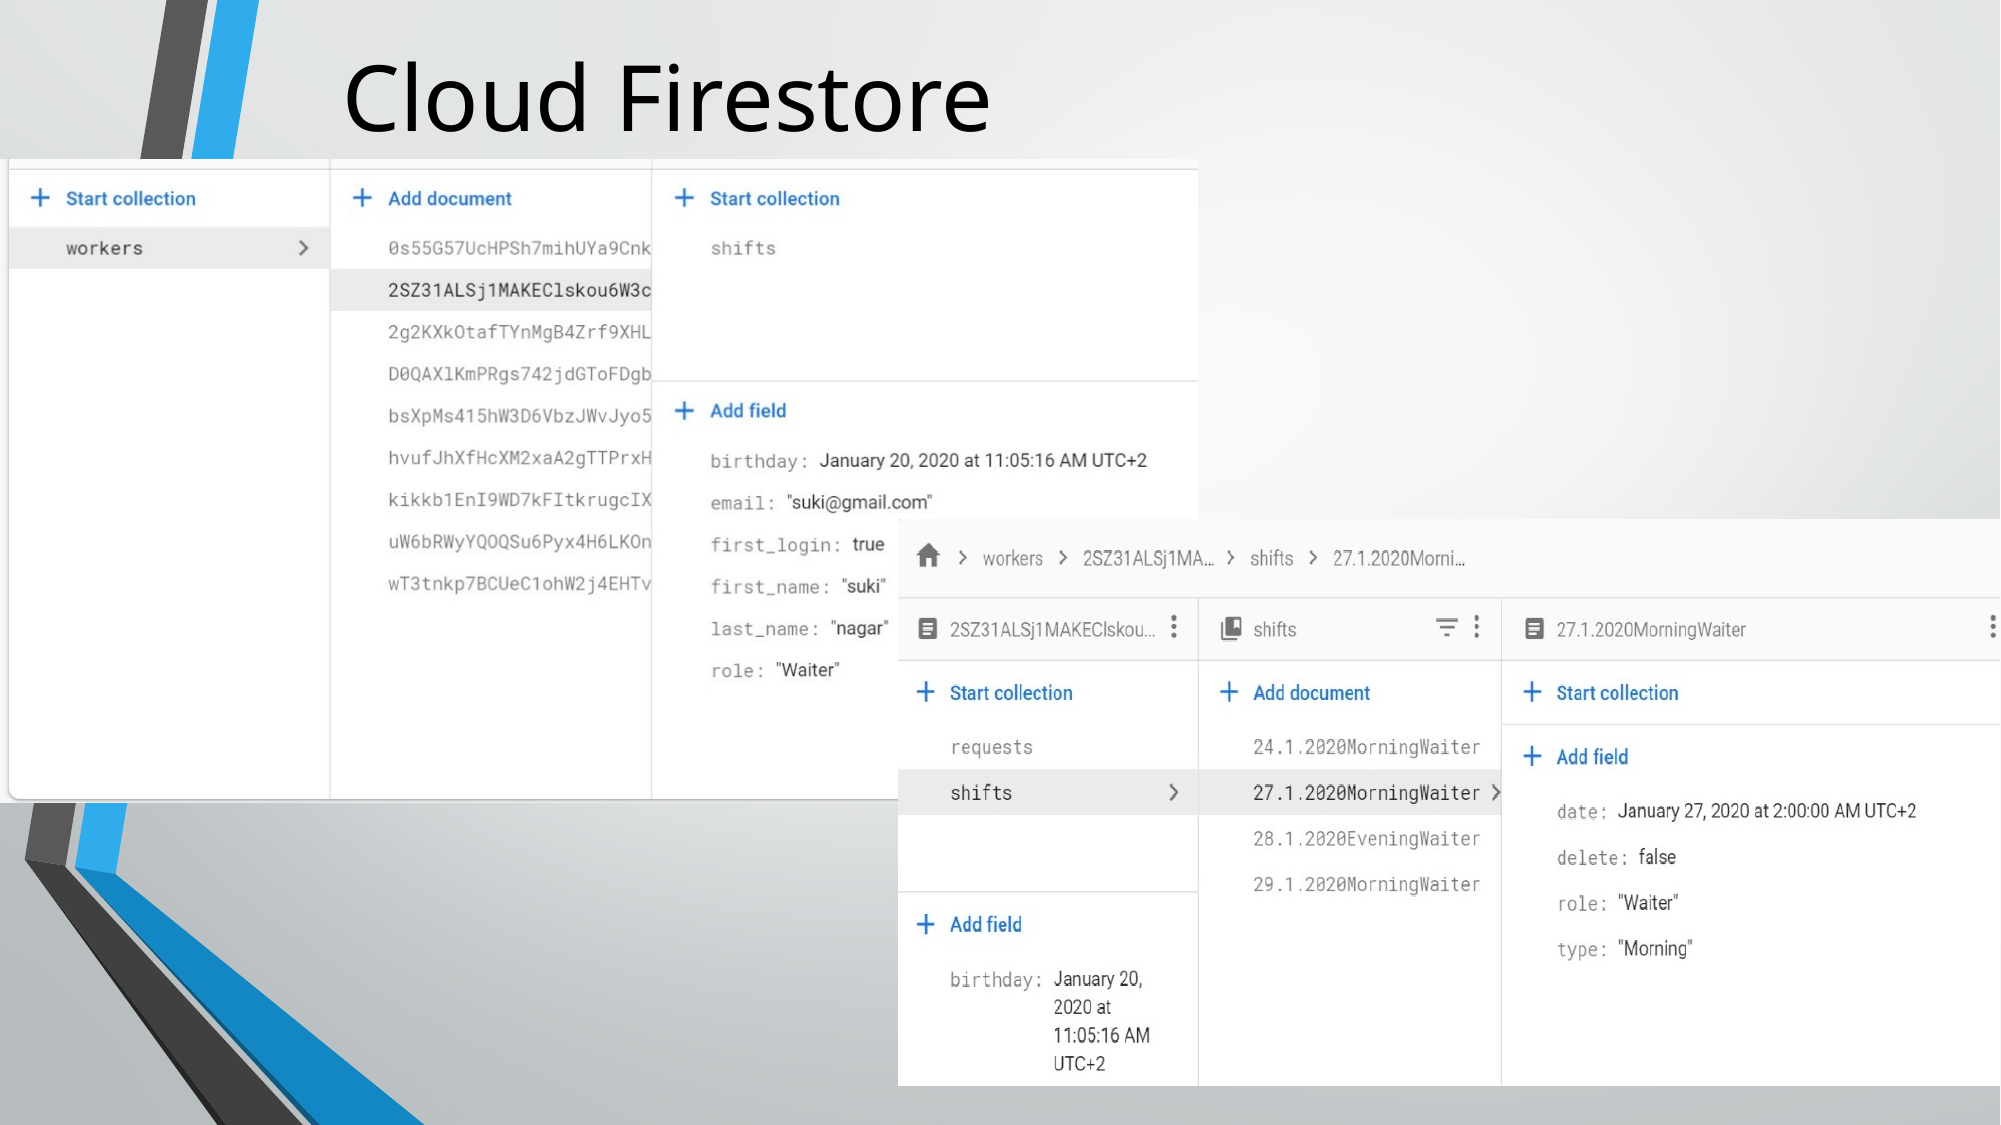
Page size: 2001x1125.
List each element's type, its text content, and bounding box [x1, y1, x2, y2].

picture [897, 519, 2000, 1086]
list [0, 158, 1199, 803]
text_box Cloud Firestore [21, 44, 1314, 160]
